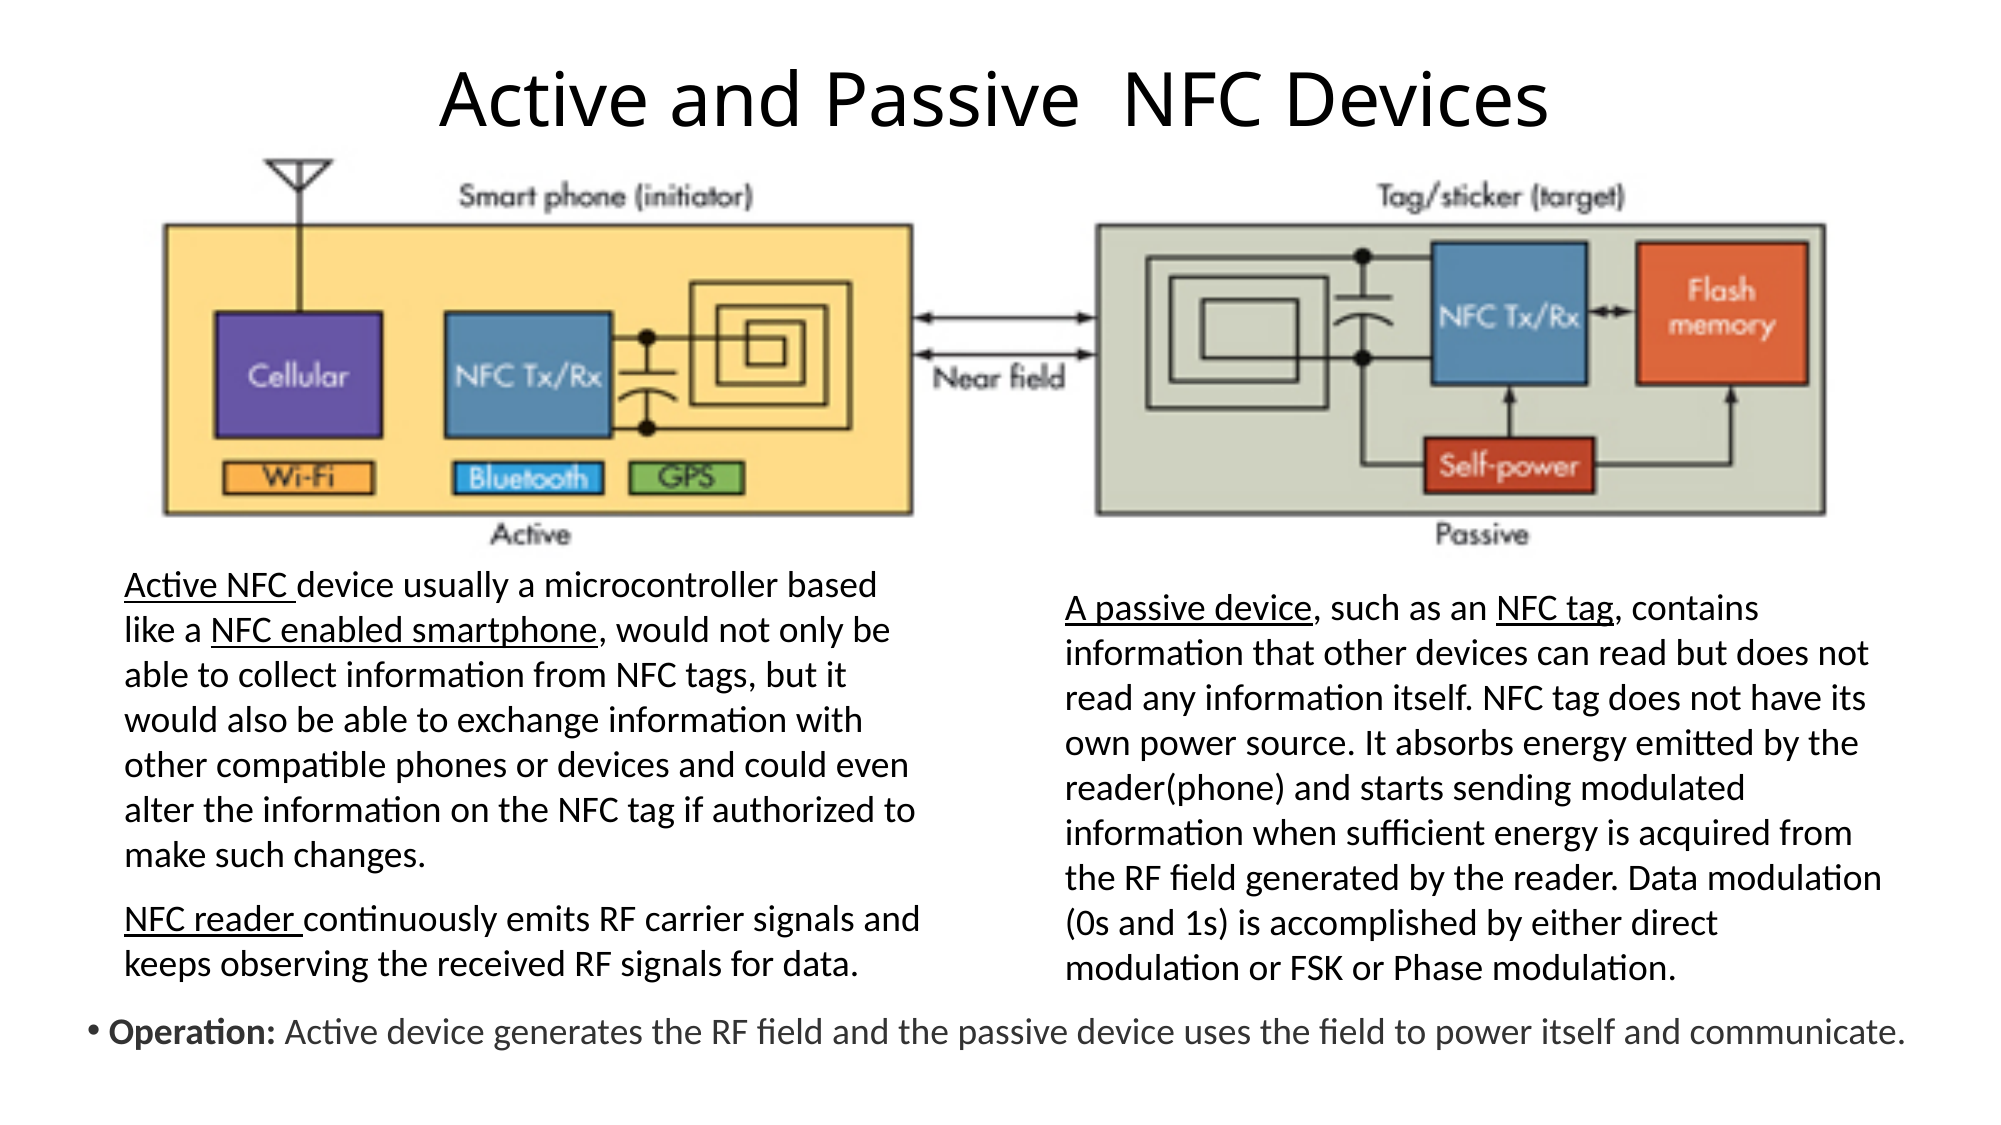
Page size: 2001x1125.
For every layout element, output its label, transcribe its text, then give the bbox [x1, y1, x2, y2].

text_box Active and Passive NFC Devices [424, 43, 1567, 132]
text_box A passive device, such as an NFC tag, contains information that other devices can read but does not read any information itself. NFC tag does not have its own power source. It absorbs energy emitted by the reader(phone) and starts sending modulated information when sufficient energy is acquired from the RF field generated by the reader. Data modulation (0s and 1s) is accomplished by either direct modulation or FSK or Phase modulation. [1049, 575, 1918, 996]
text_box Operation: Active device generates the RF field and the passive device uses the field to power itself and communicate. [72, 999, 1938, 1060]
text_box Active NFC device usually a microcontroller based like a NFC enabled smartphone, would not only be able to collect information from NFC tags, but it would also be able to exchange information with other compatible phones or devices and could even alter the information on the NFC tag if authorized to make such changes. NFC reader continuously emits RF carrier signals and keeps observing the received RF signals for data. [109, 553, 943, 992]
picture [143, 132, 1918, 558]
